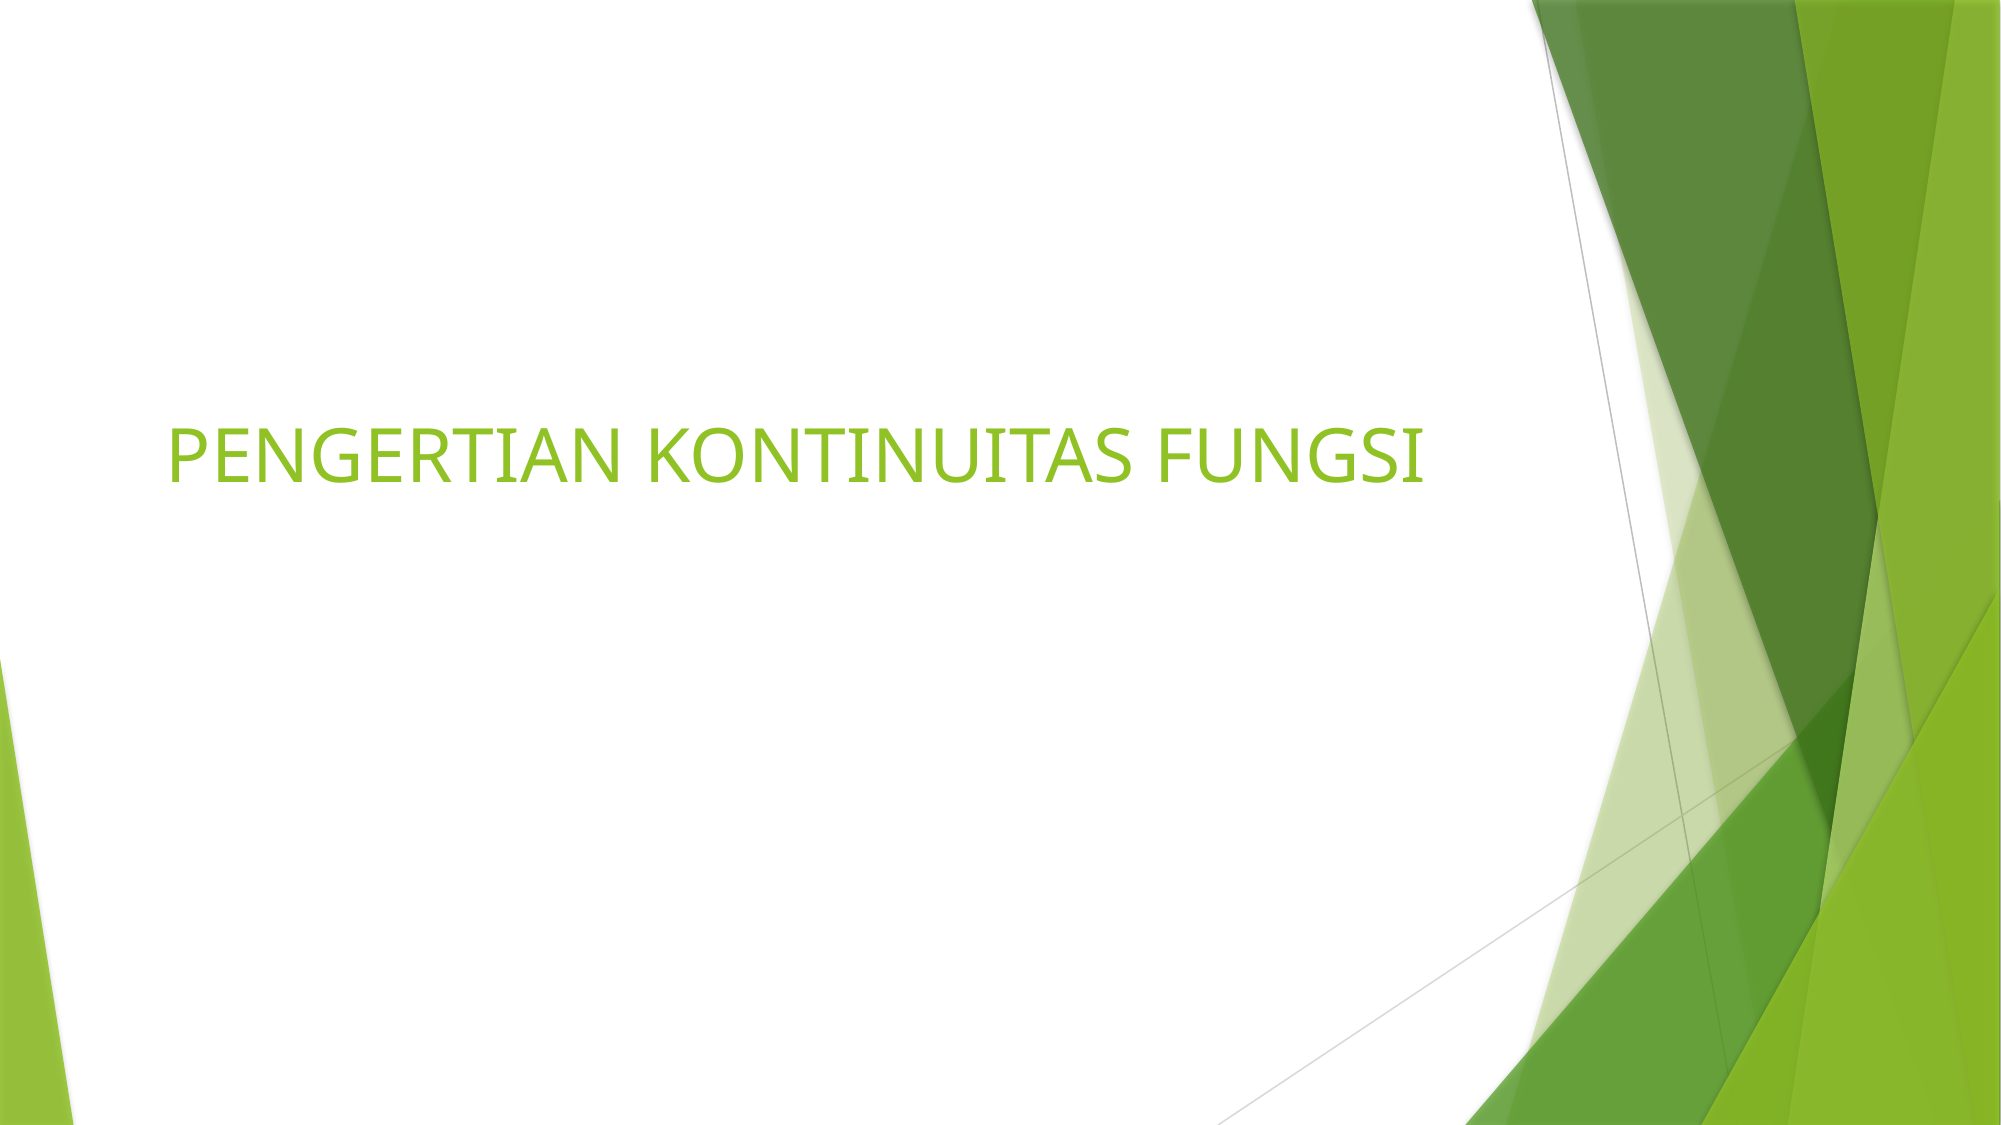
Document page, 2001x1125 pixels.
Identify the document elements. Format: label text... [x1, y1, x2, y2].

title PENGERTIAN KONTINUITAS FUNGSI [150, 399, 1562, 617]
